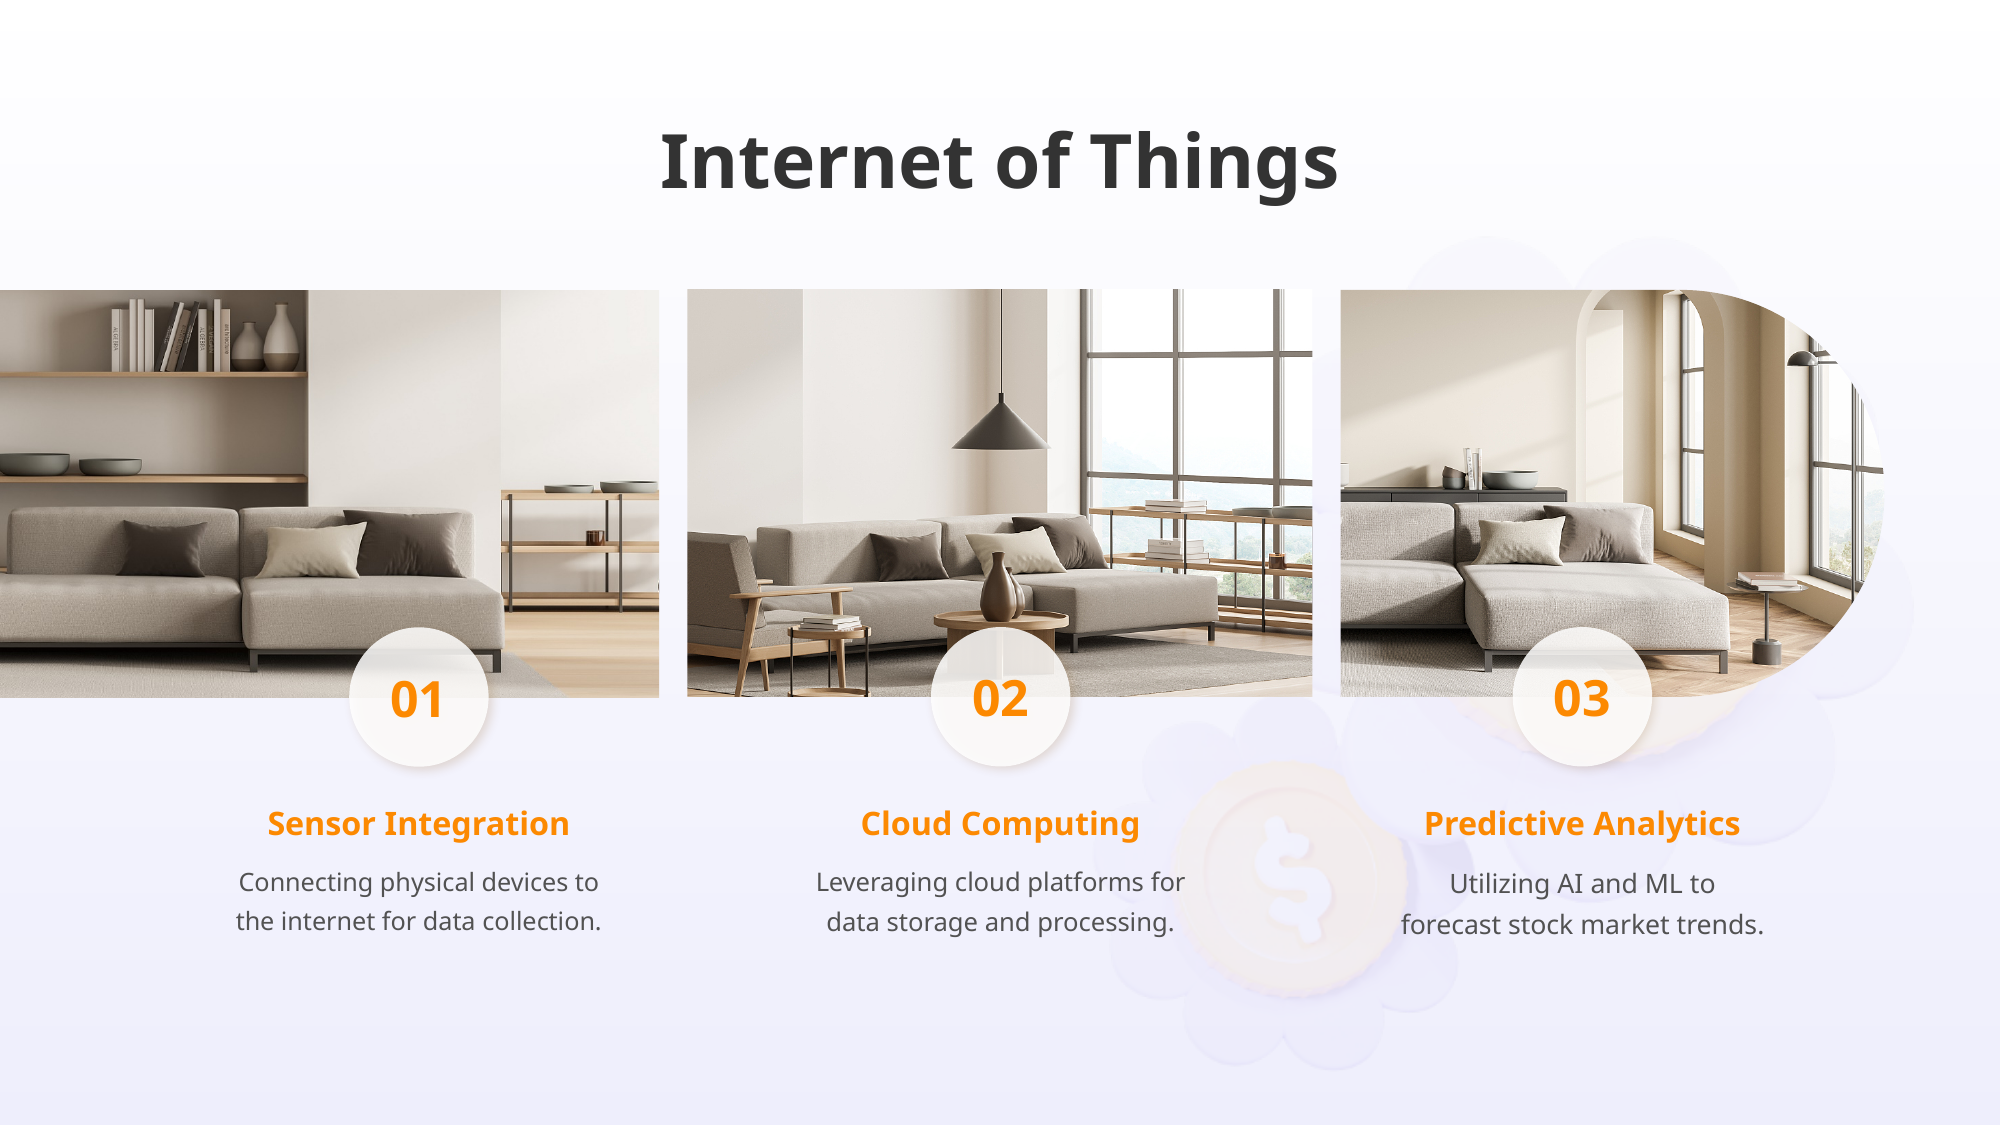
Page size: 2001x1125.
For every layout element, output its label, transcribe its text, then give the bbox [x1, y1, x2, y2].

title Internet of Things [114, 26, 1886, 204]
text_box Cloud Computing [815, 783, 1187, 842]
text_box Utilizing AI and ML to forecast stock market trends. [1396, 857, 1768, 975]
picture [0, 290, 660, 698]
picture [1340, 289, 1885, 697]
text_box 01 [348, 698, 490, 768]
text_box Predictive Analytics [1396, 783, 1768, 842]
text_box Sensor Integration [233, 783, 605, 842]
text_box 03 [1511, 697, 1654, 768]
text_box Leveraging cloud platforms for data storage and processing. [815, 857, 1187, 975]
picture [687, 289, 1313, 698]
text_box 02 [929, 698, 1072, 768]
text_box Connecting physical devices to the internet for data collection. [233, 857, 605, 975]
